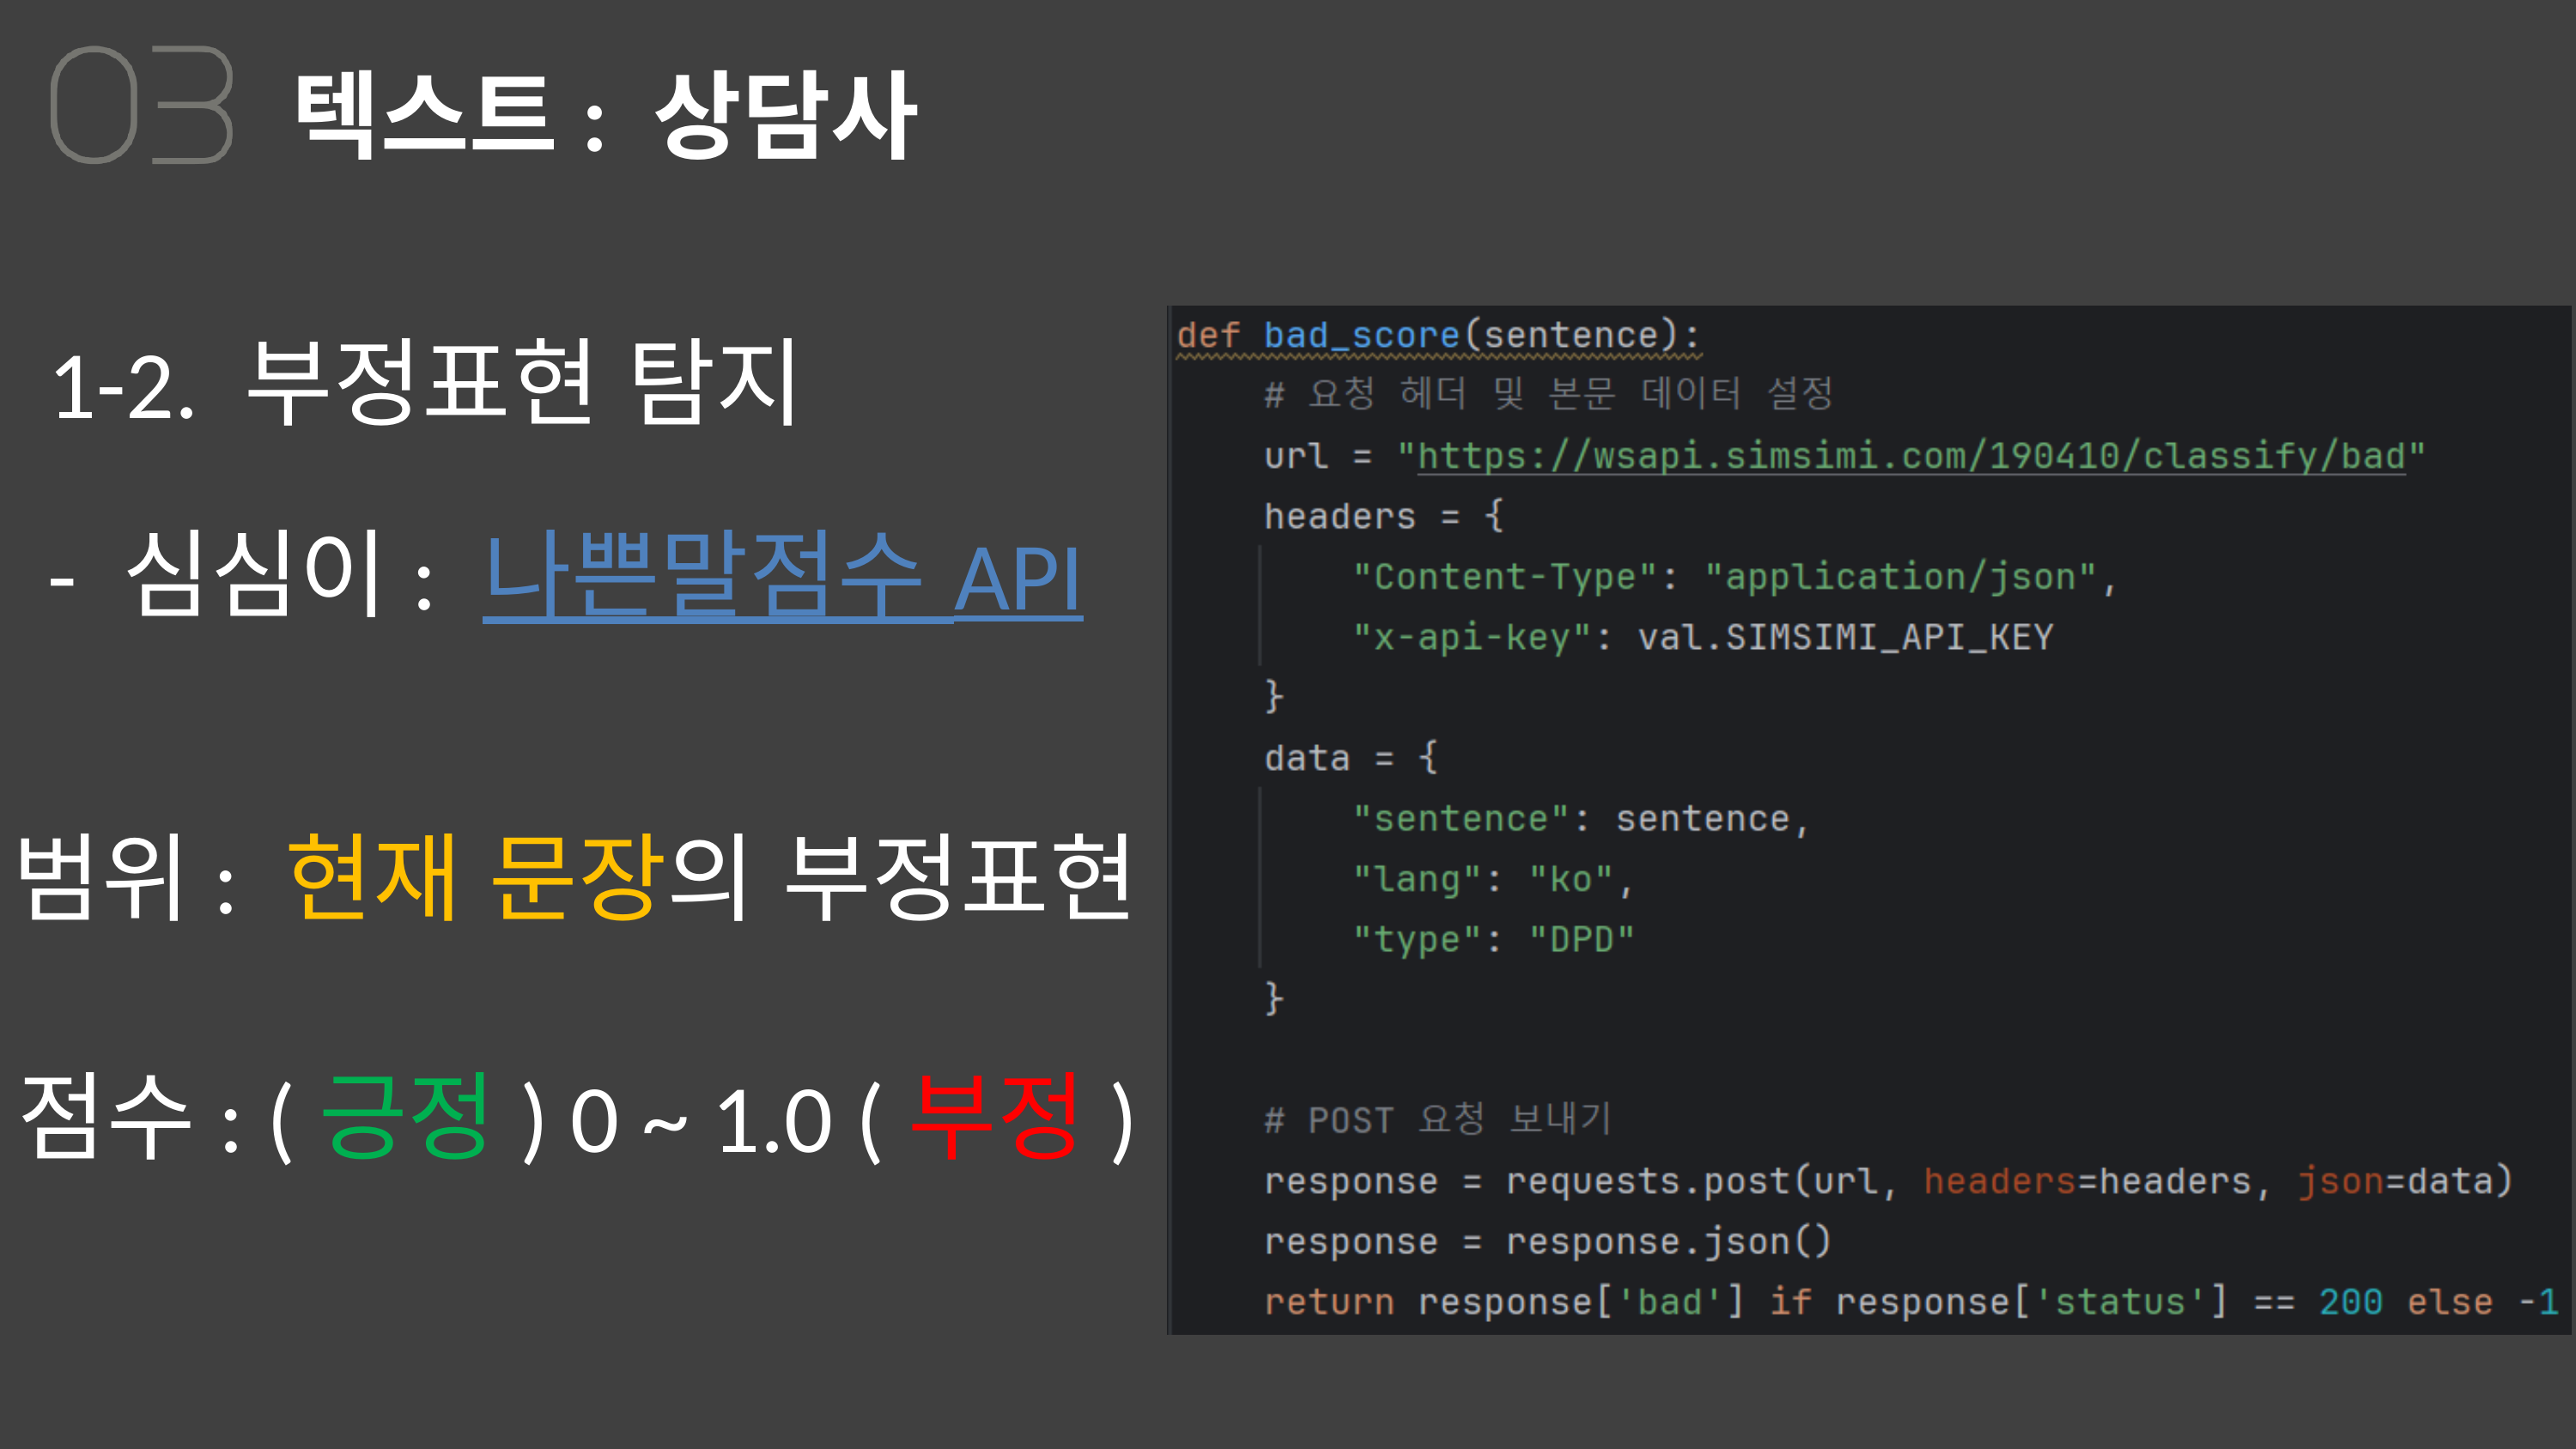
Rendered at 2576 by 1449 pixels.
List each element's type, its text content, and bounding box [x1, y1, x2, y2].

text_box 범위: 현재 문장의 부정표현 [0, 810, 1161, 940]
picture [1166, 306, 2572, 1335]
text_box 텍스트: 상담사 [375, 48, 1696, 177]
text_box - 심심이: 나쁜말점수 API [34, 506, 1161, 659]
picture [0, 0, 372, 306]
text_box 1-2. 부정표현 탐지 [34, 315, 1030, 445]
text_box 점수: (긍정) 0 ~ 1.0 (부정) [4, 1049, 1161, 1179]
